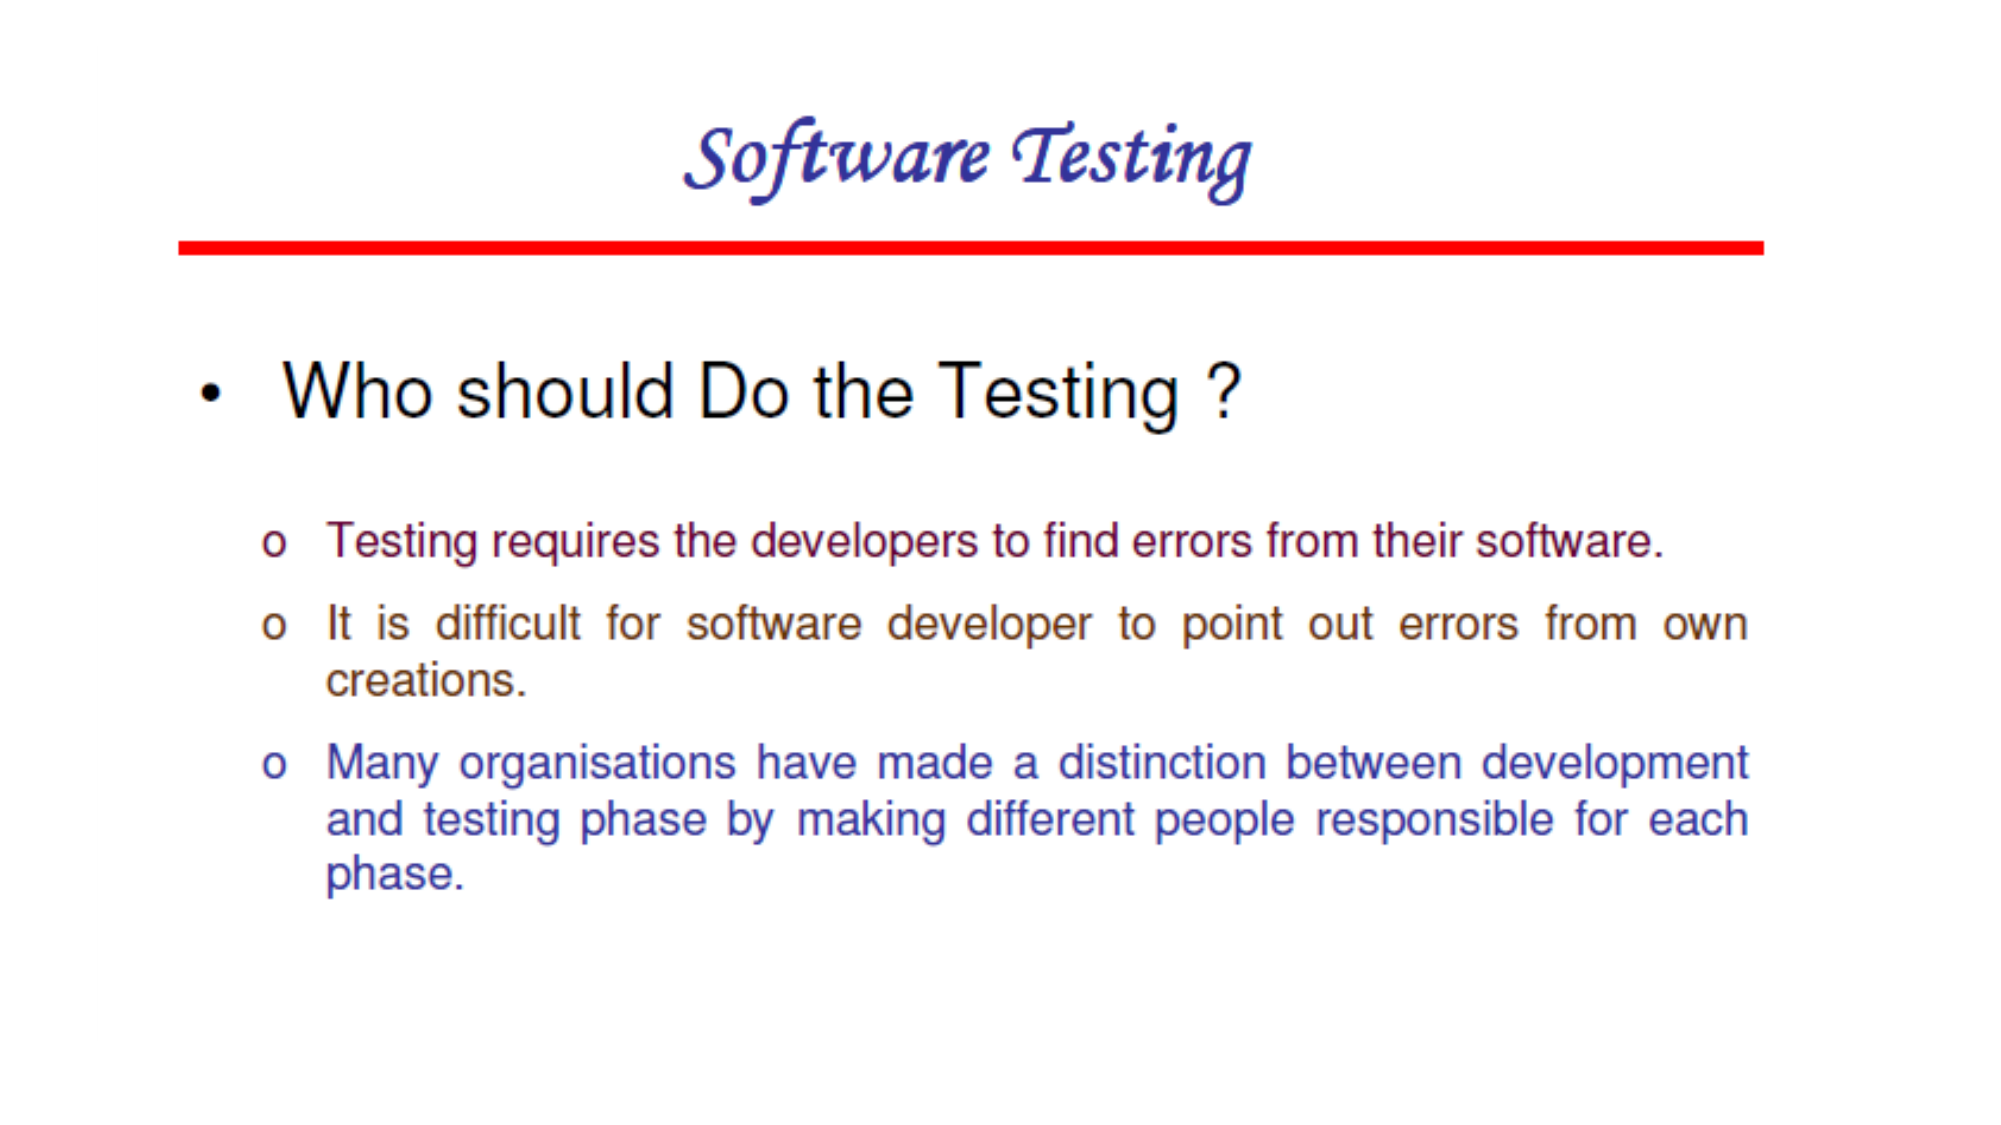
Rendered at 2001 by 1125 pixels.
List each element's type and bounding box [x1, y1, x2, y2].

picture [96, 46, 1874, 1041]
